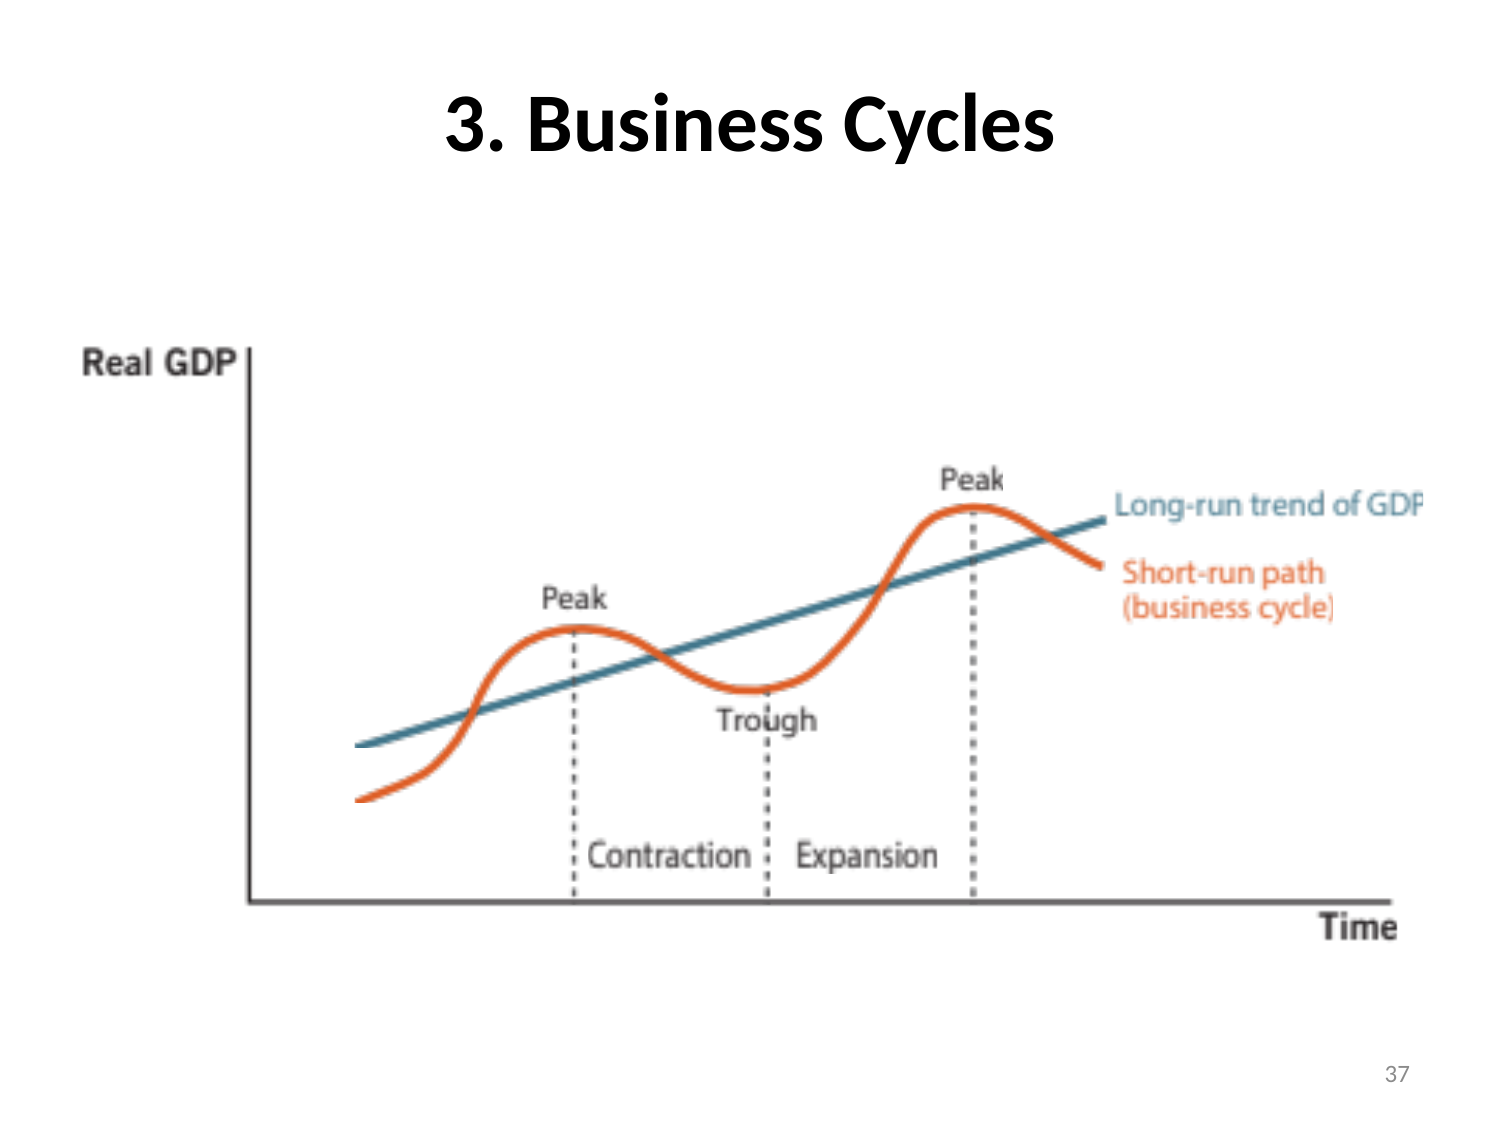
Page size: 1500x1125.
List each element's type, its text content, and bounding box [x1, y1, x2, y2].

slide_number 37 [1074, 1042, 1425, 1103]
picture [81, 339, 1424, 944]
title 3. Business Cycles [75, 37, 1425, 199]
